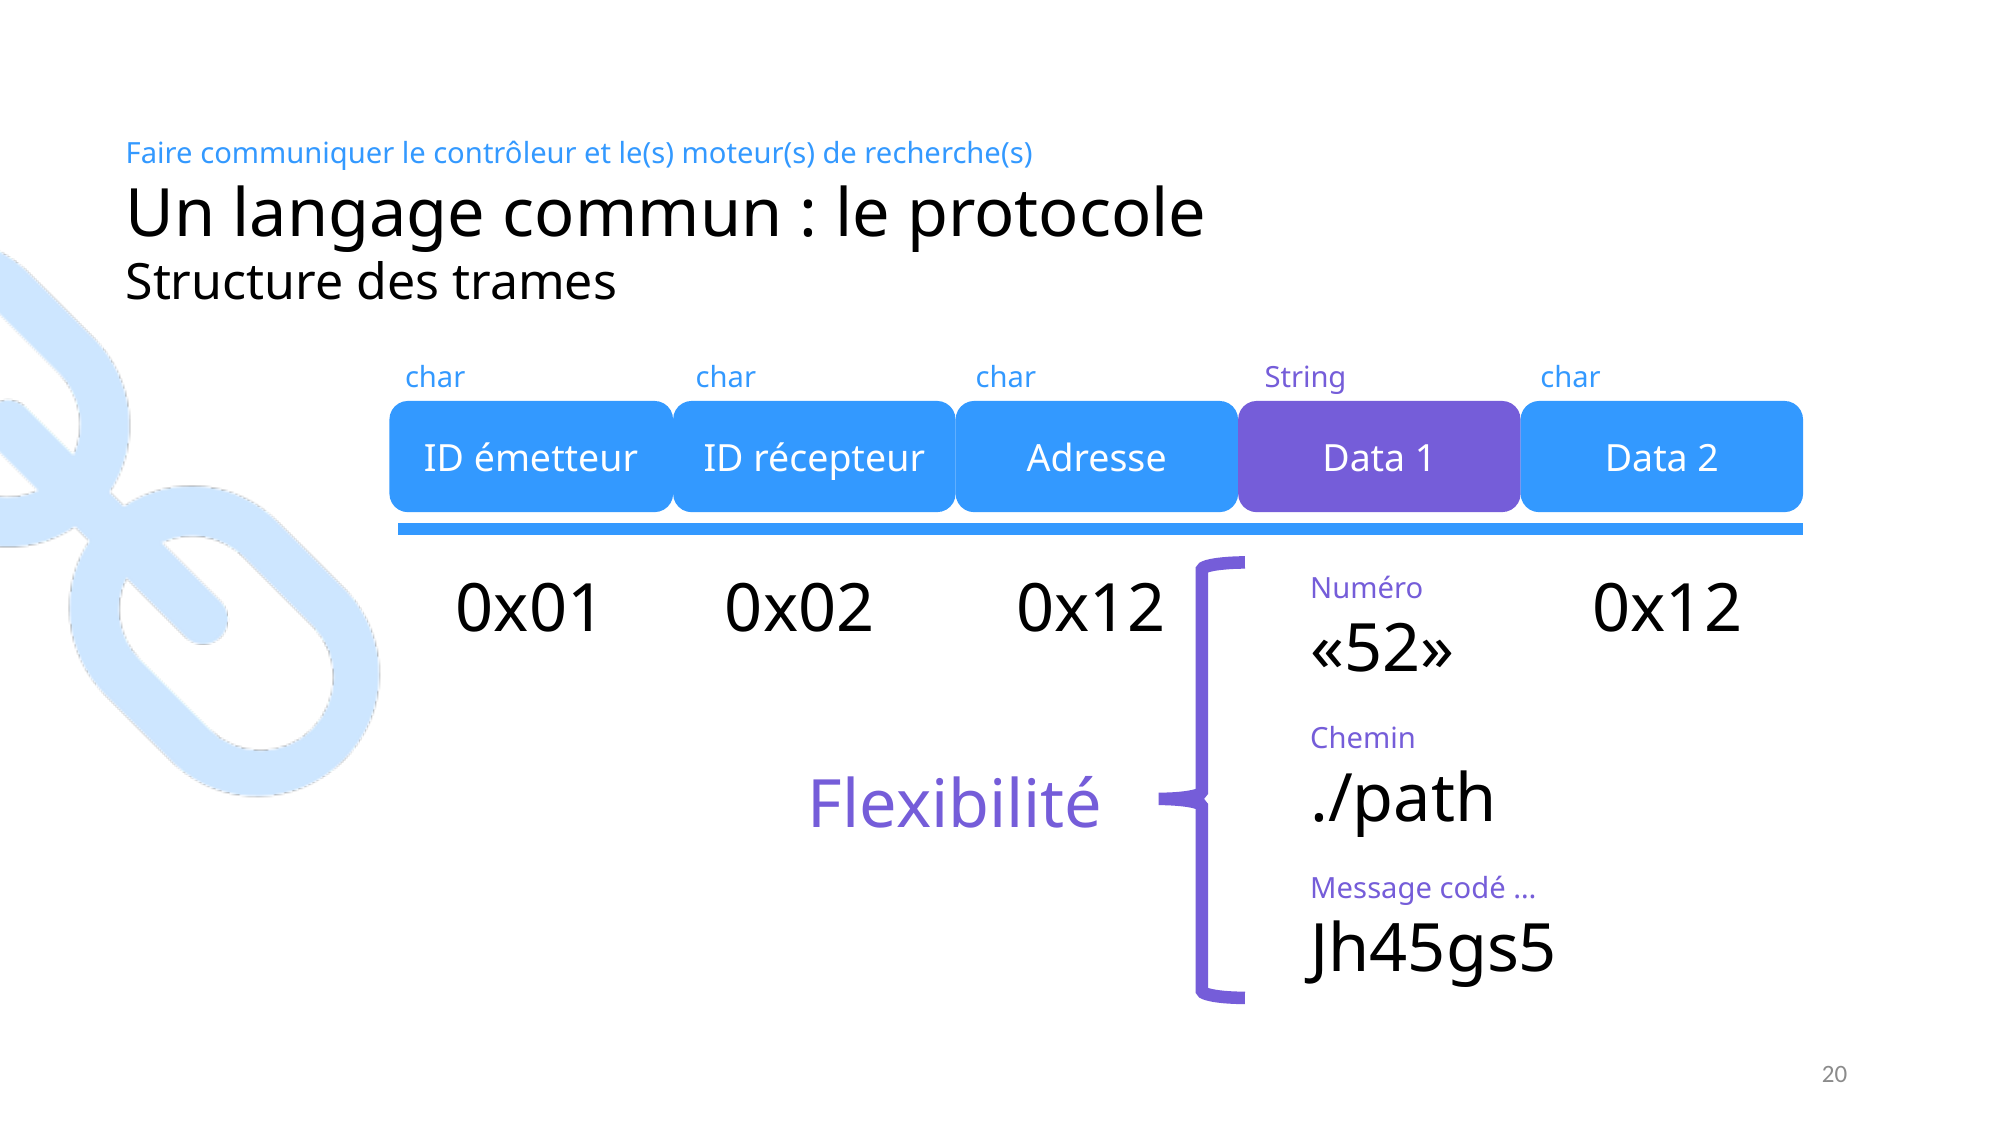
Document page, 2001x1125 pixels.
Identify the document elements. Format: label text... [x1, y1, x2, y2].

text_box Numéro «52» Chemin ./path Message codé … Jh45gs5 [1295, 562, 1573, 992]
text_box ID récepteur [672, 399, 956, 514]
text_box Data 2 [1519, 399, 1805, 514]
text_box char [680, 350, 771, 401]
text_box ID émetteur [490, 399, 673, 514]
text_box Flexibilité [793, 753, 1119, 848]
text_box char [960, 350, 1051, 401]
text_box Faire communiquer le contrôleur et le(s) moteur(s) de recherche(s) Un langage commun : le protocole Structure des trames [490, 127, 1804, 317]
text_box 0x01 [490, 556, 621, 652]
text_box 0x12 [1577, 556, 1758, 652]
text_box [1158, 561, 1245, 999]
text_box Data 1 [1237, 399, 1521, 514]
text_box 0x12 [1001, 556, 1182, 652]
text_box String [1249, 350, 1362, 401]
picture [0, 126, 490, 907]
text_box Adresse [954, 399, 1238, 514]
slide_number 20 [1412, 1042, 1863, 1103]
text_box 0x02 [710, 556, 890, 652]
text_box char [1525, 350, 1616, 401]
